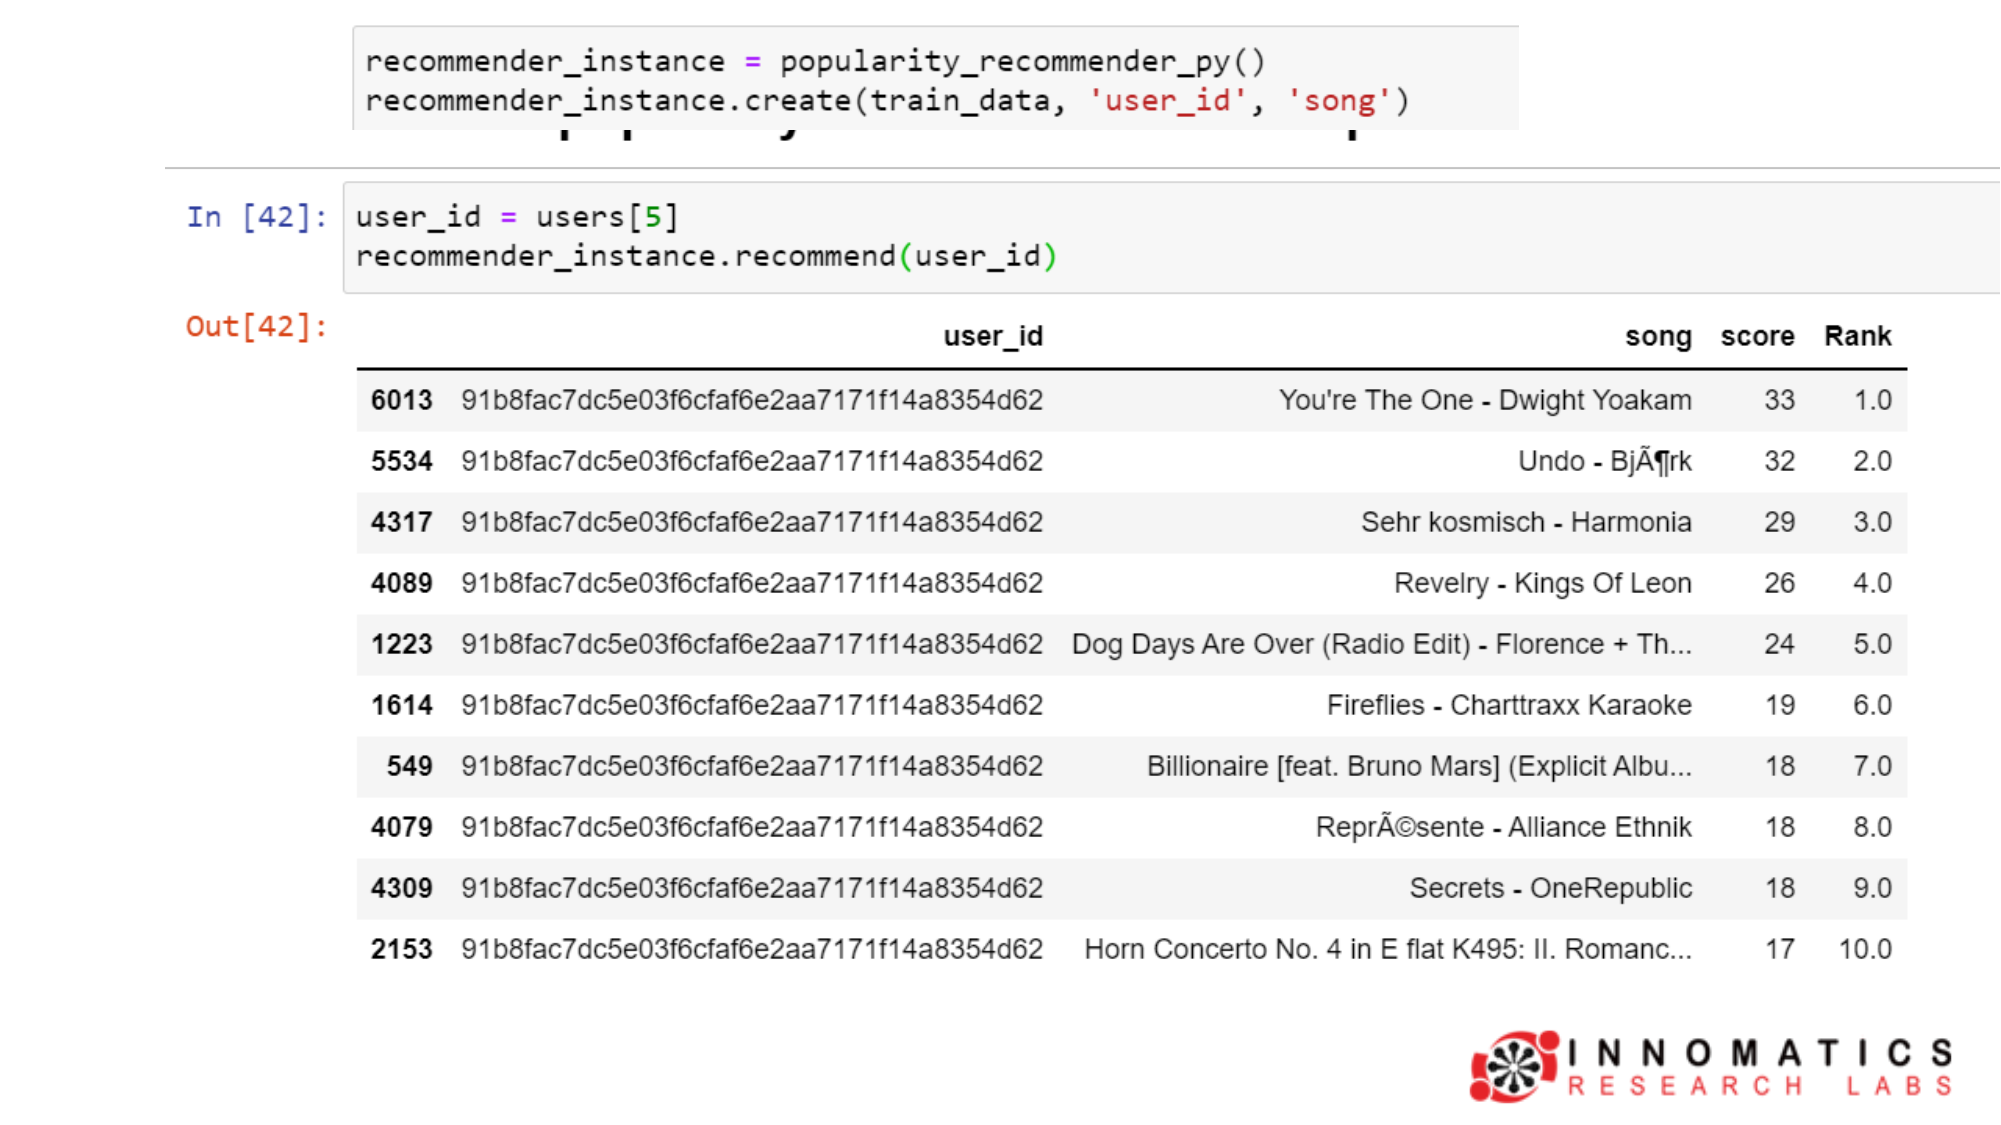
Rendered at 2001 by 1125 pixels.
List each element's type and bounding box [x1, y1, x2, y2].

picture [165, 0, 2000, 995]
picture [1445, 1014, 1975, 1125]
